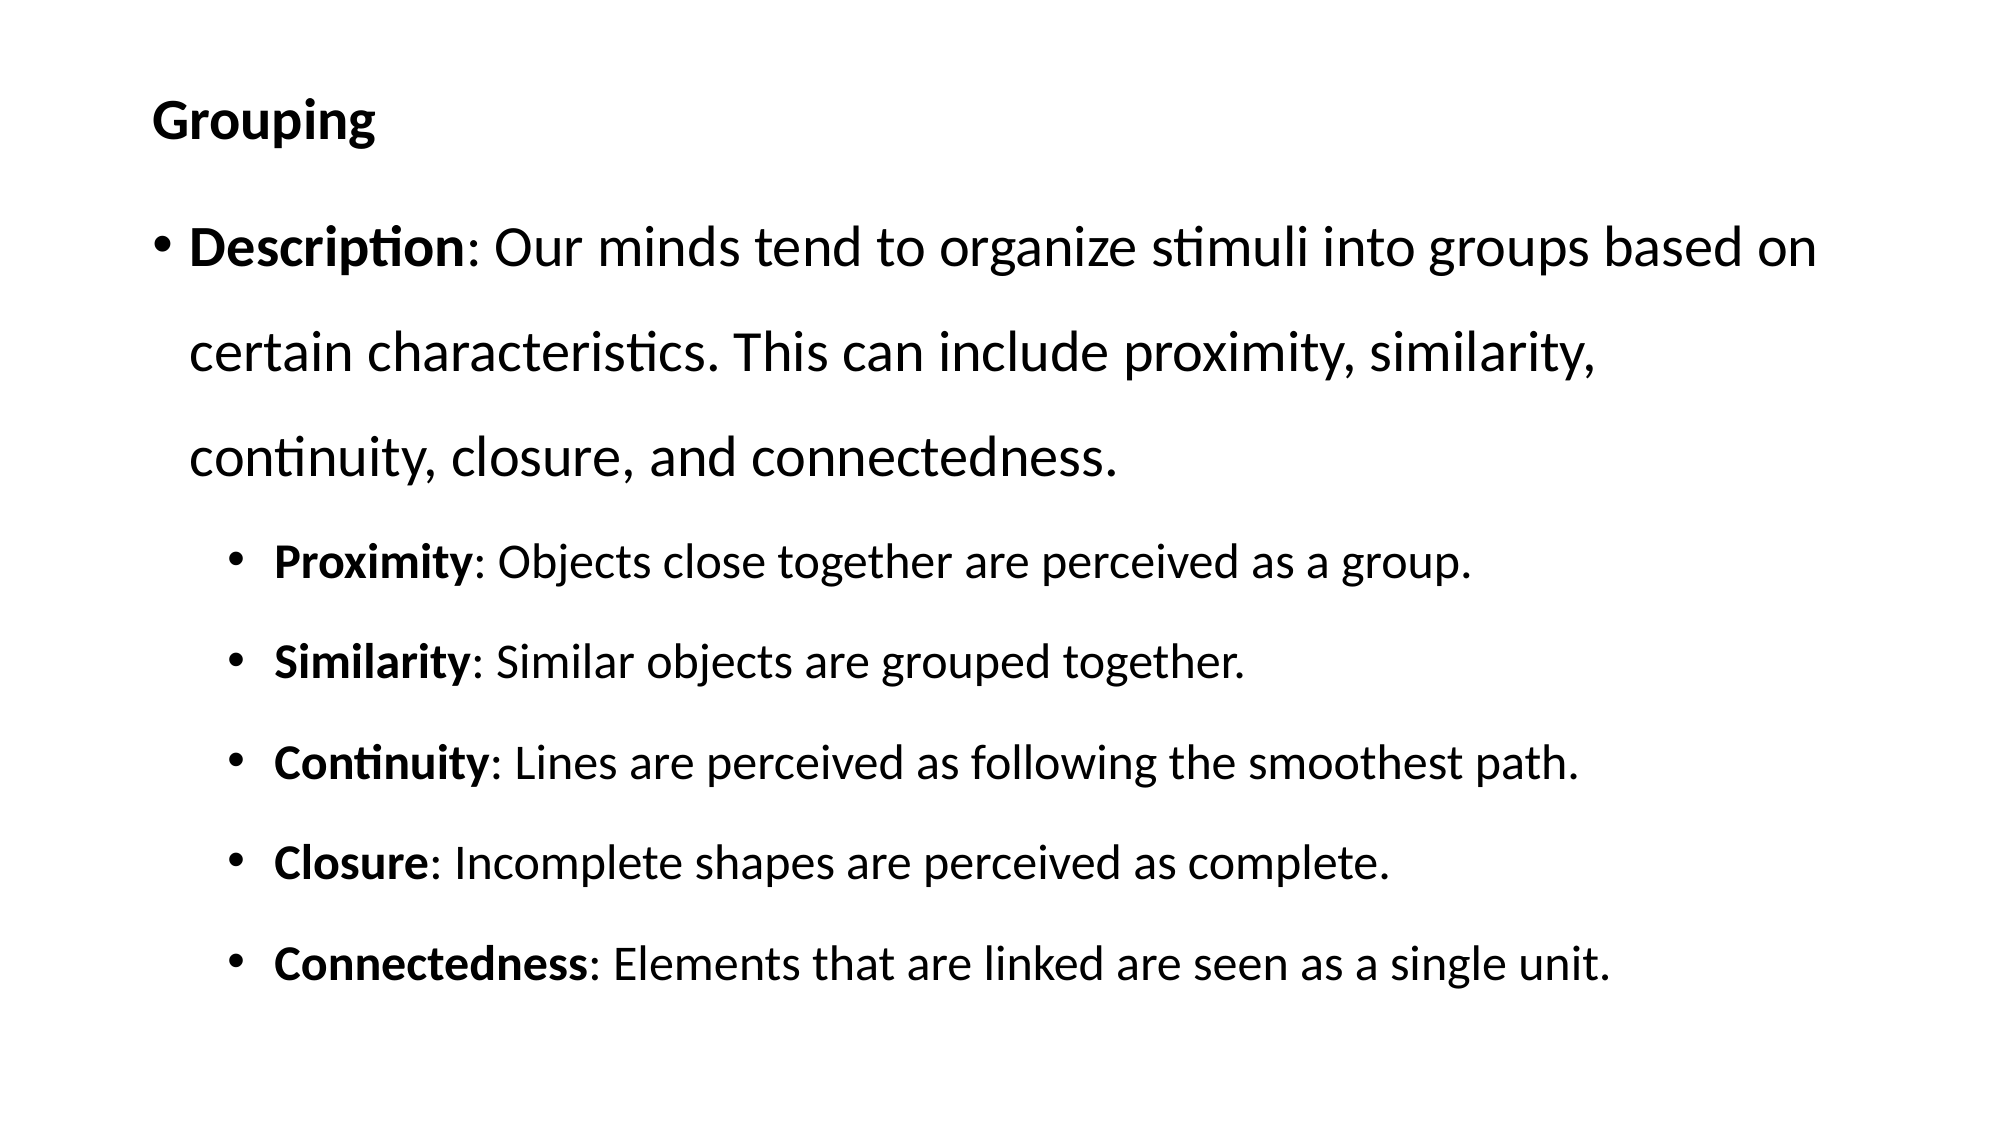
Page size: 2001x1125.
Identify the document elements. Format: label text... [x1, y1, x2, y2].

list Grouping Description: Our minds tend to organize stimuli into groups based on certain characteristics. This can include proximity, similarity, continuity, closure, and connectedness. Proximity: Objects close together are perceived as a group. Similarity: Similar objects are grouped together. Continuity: Lines are perceived as following the smoothest path. Closure: Incomplete shapes are perceived as complete. Connectedness: Elements that are linked are seen as a single unit. [137, 81, 1863, 1125]
